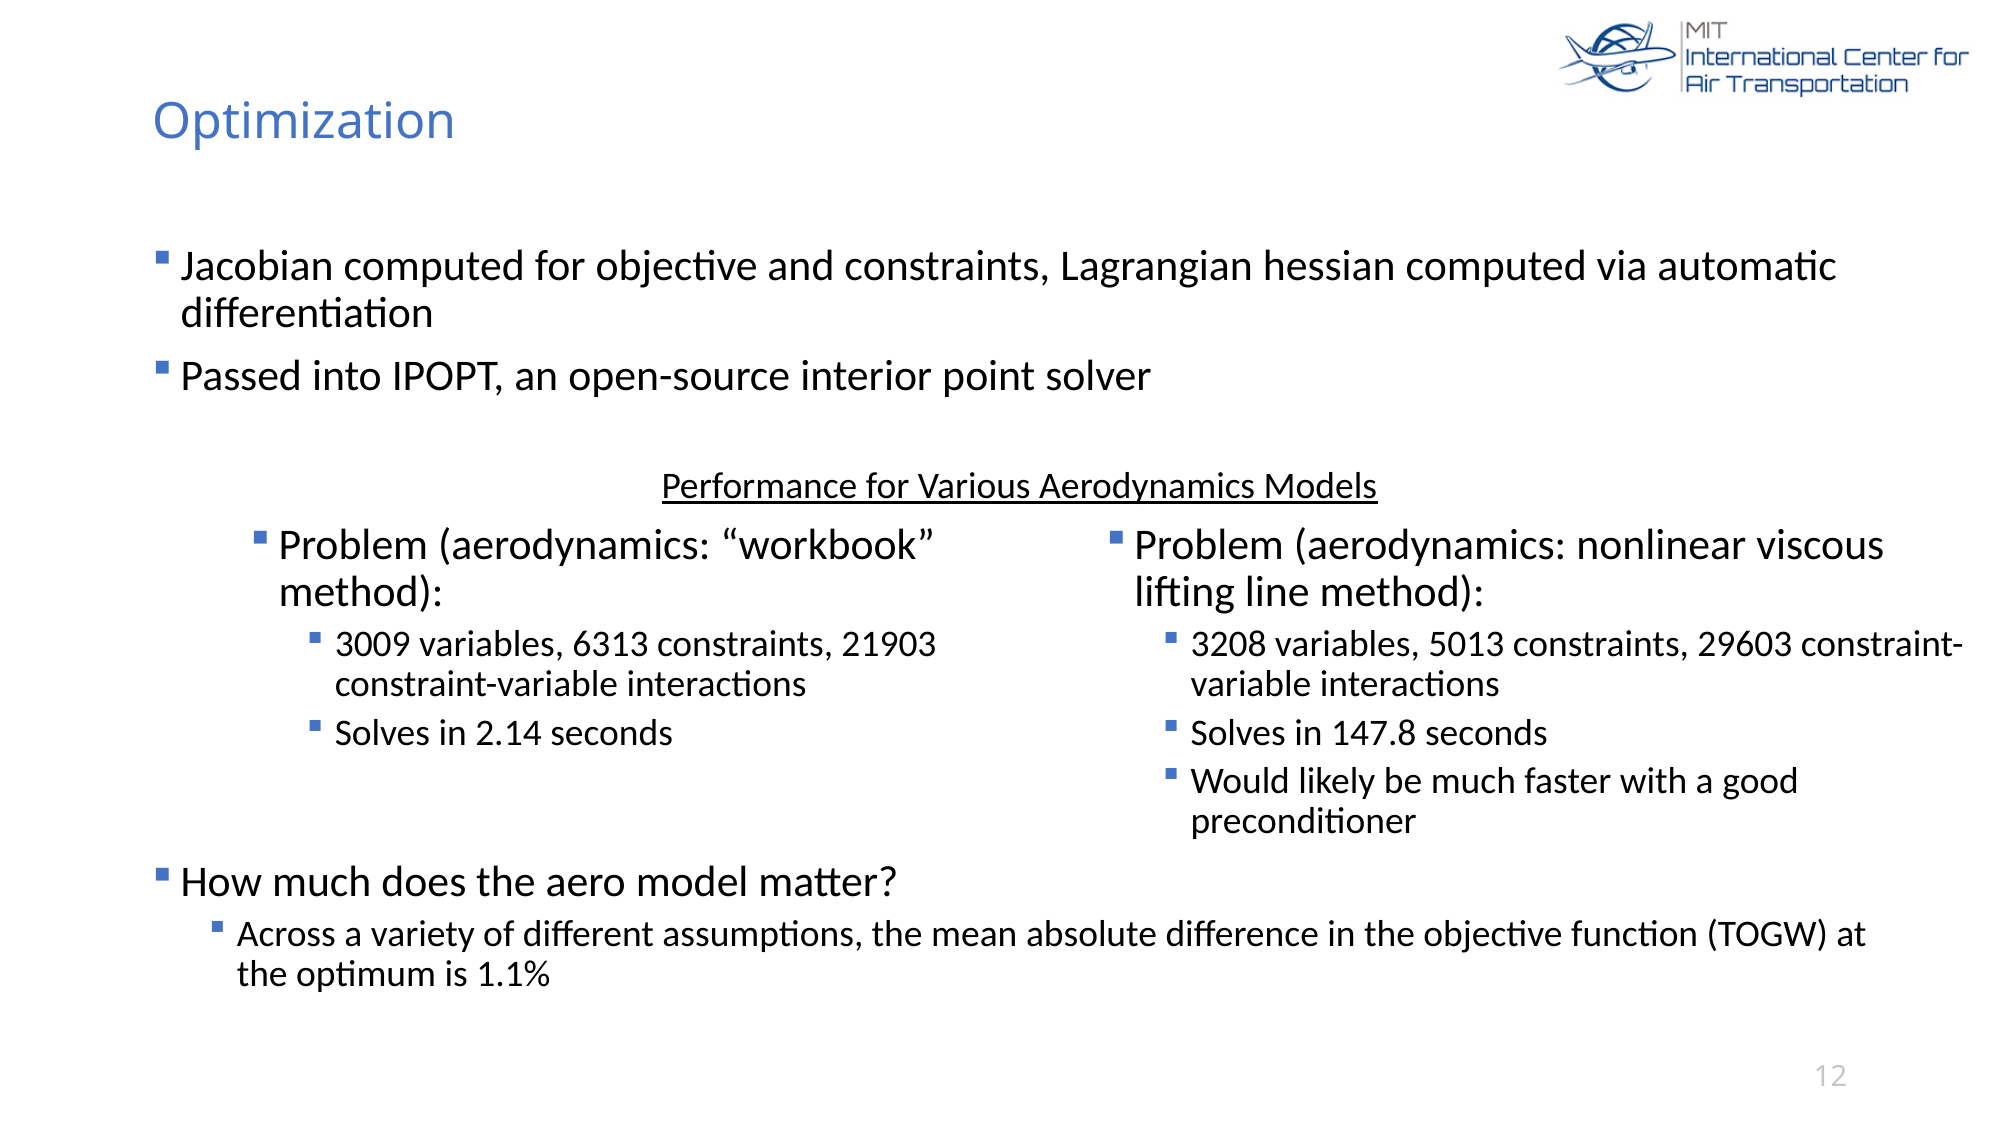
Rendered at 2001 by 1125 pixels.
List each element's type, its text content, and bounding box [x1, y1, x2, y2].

picture [1558, 19, 2000, 106]
list Jacobian computed for objective and constraints, Lagrangian hessian computed via automatic differentiation Passed into IPOPT, an open-source interior point solver [137, 234, 1863, 416]
text_box Problem (aerodynamics: nonlinear viscous lifting line method): 3208 variables, 5013 constraints, 29603 constraint-variable interactions Solves in 147.8 seconds Would likely be much faster with a good preconditioner [1091, 514, 2000, 890]
title Optimization [137, 59, 1527, 185]
slide_number 12 [1412, 1051, 1863, 1103]
text_box Performance for Various Aerodynamics Models [325, 453, 1714, 514]
text_box Problem (aerodynamics: “workbook” method): 3009 variables, 6313 constraints, 21903 constraint-variable interactions Solves in 2.14 seconds [235, 514, 1091, 767]
text_box How much does the aero model matter? Across a variety of different assumptions, the mean absolute difference in the objective function (TOGW) at the optimum is 1.1% [137, 851, 1887, 1032]
